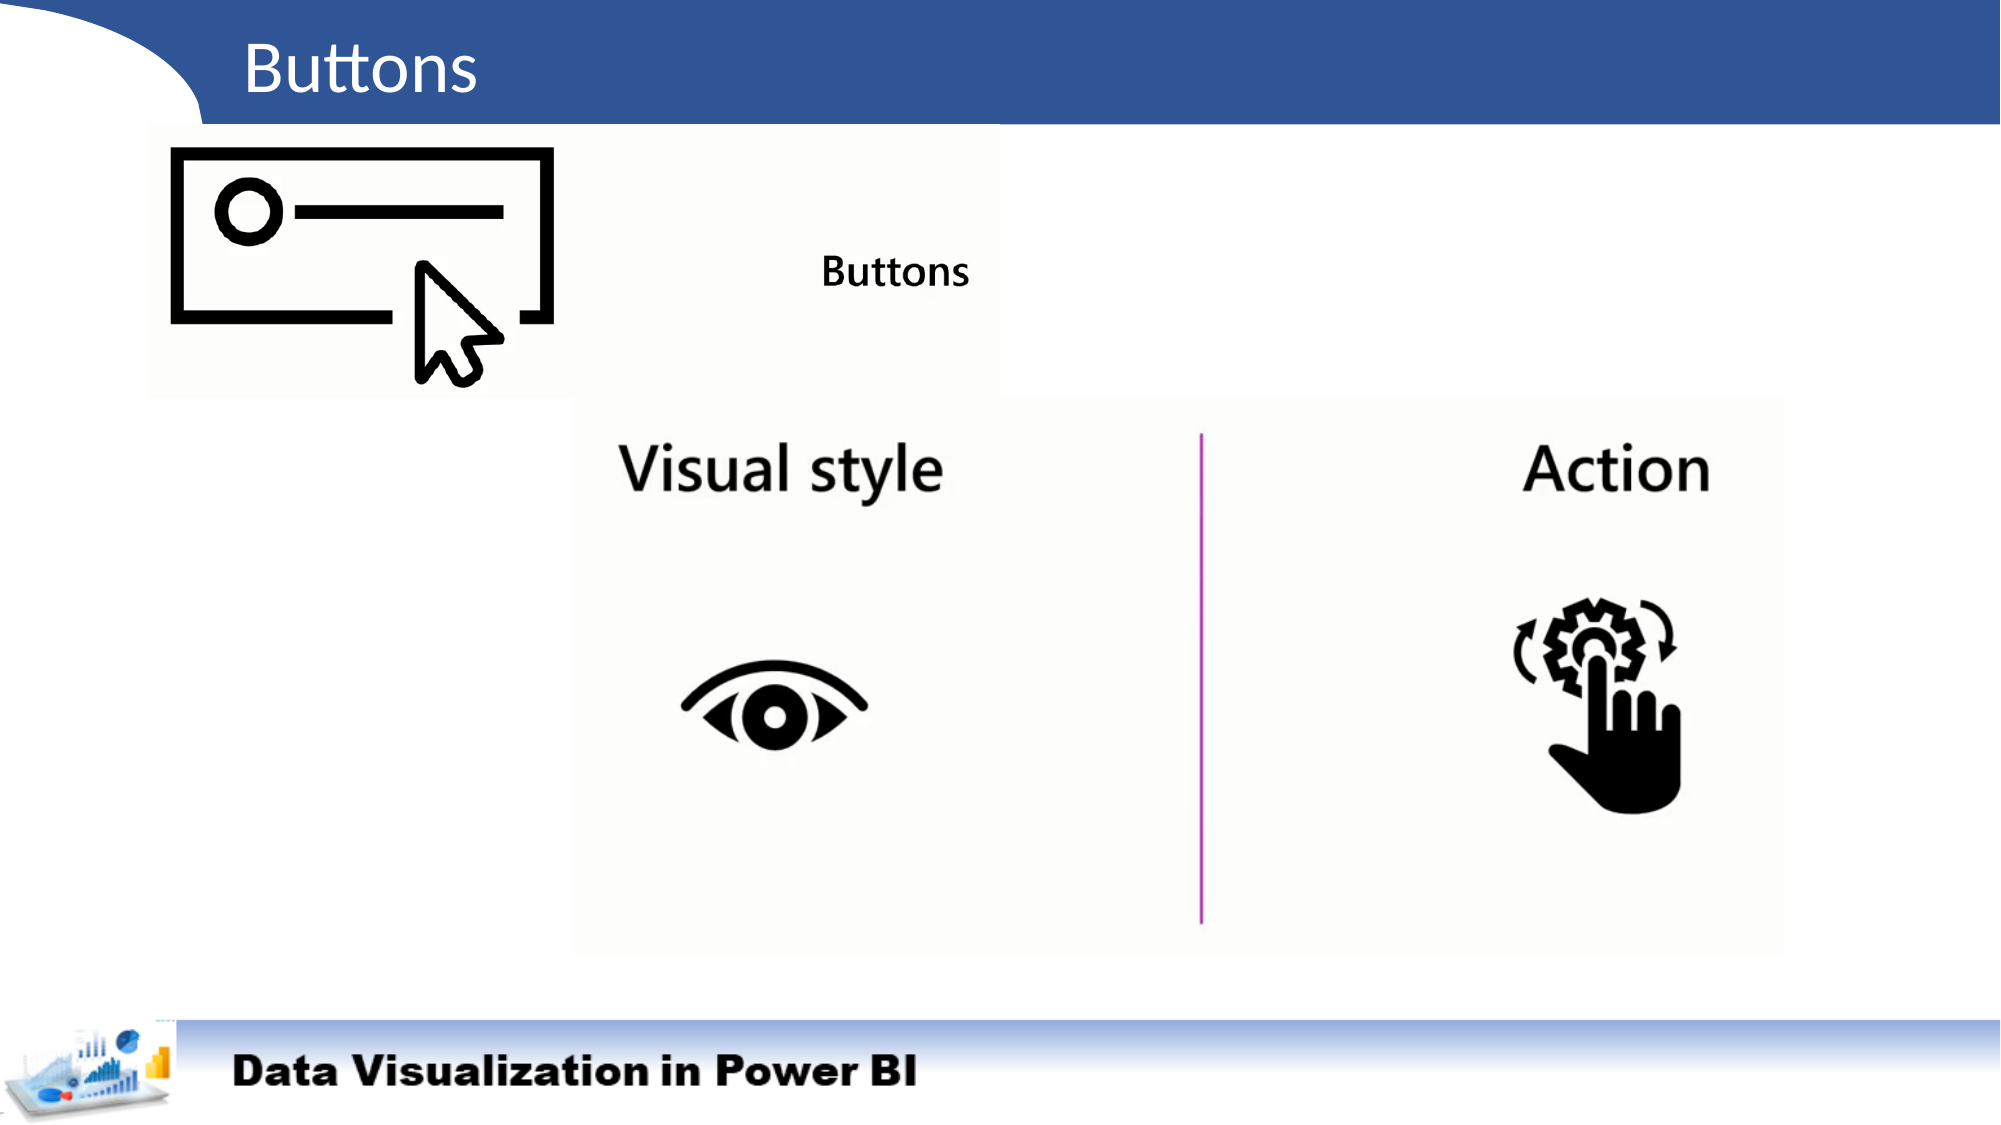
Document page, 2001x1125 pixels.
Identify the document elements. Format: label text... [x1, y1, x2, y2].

picture [0, 0, 2001, 1125]
text_box Buttons [0, 0, 2000, 126]
